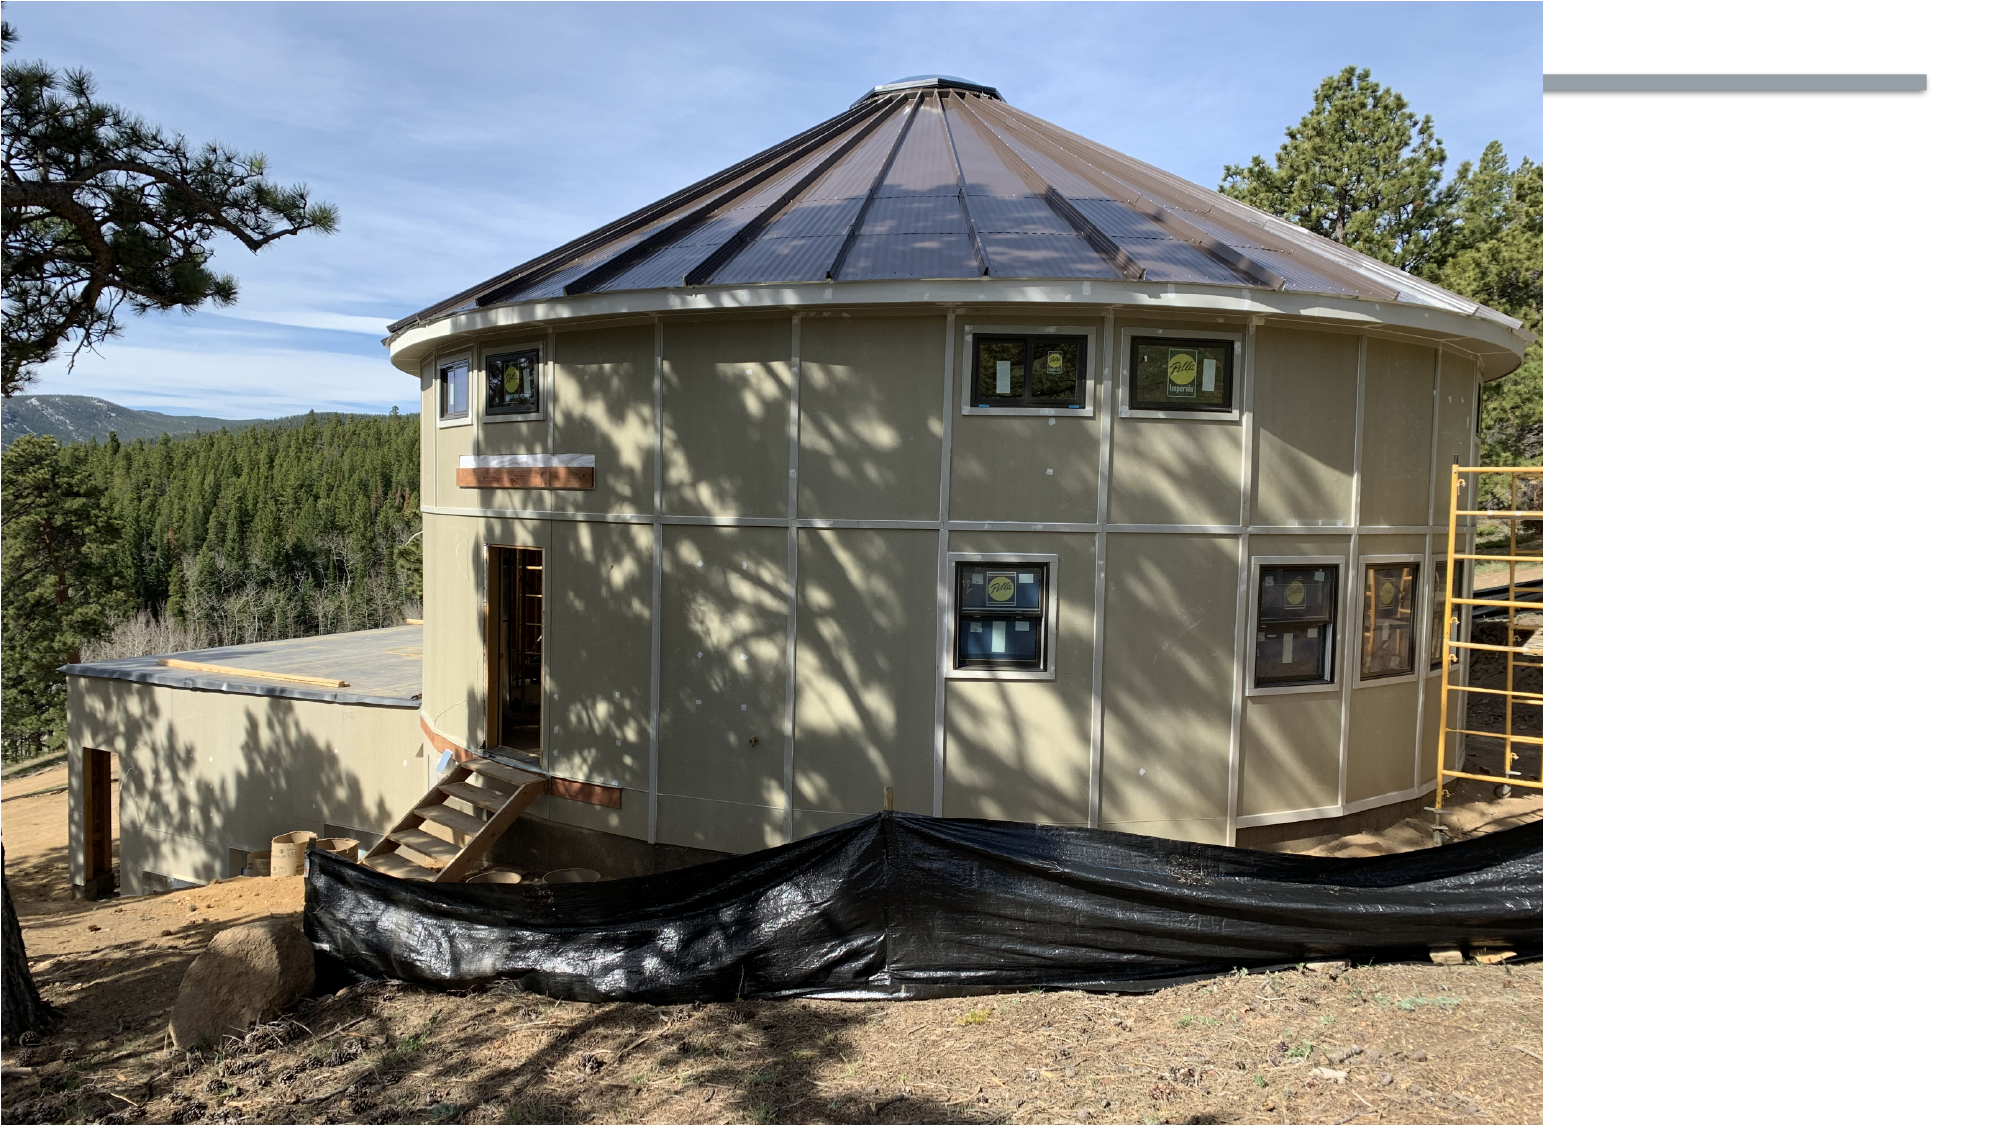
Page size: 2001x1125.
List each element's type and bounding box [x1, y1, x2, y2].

picture [0, 0, 1543, 1125]
